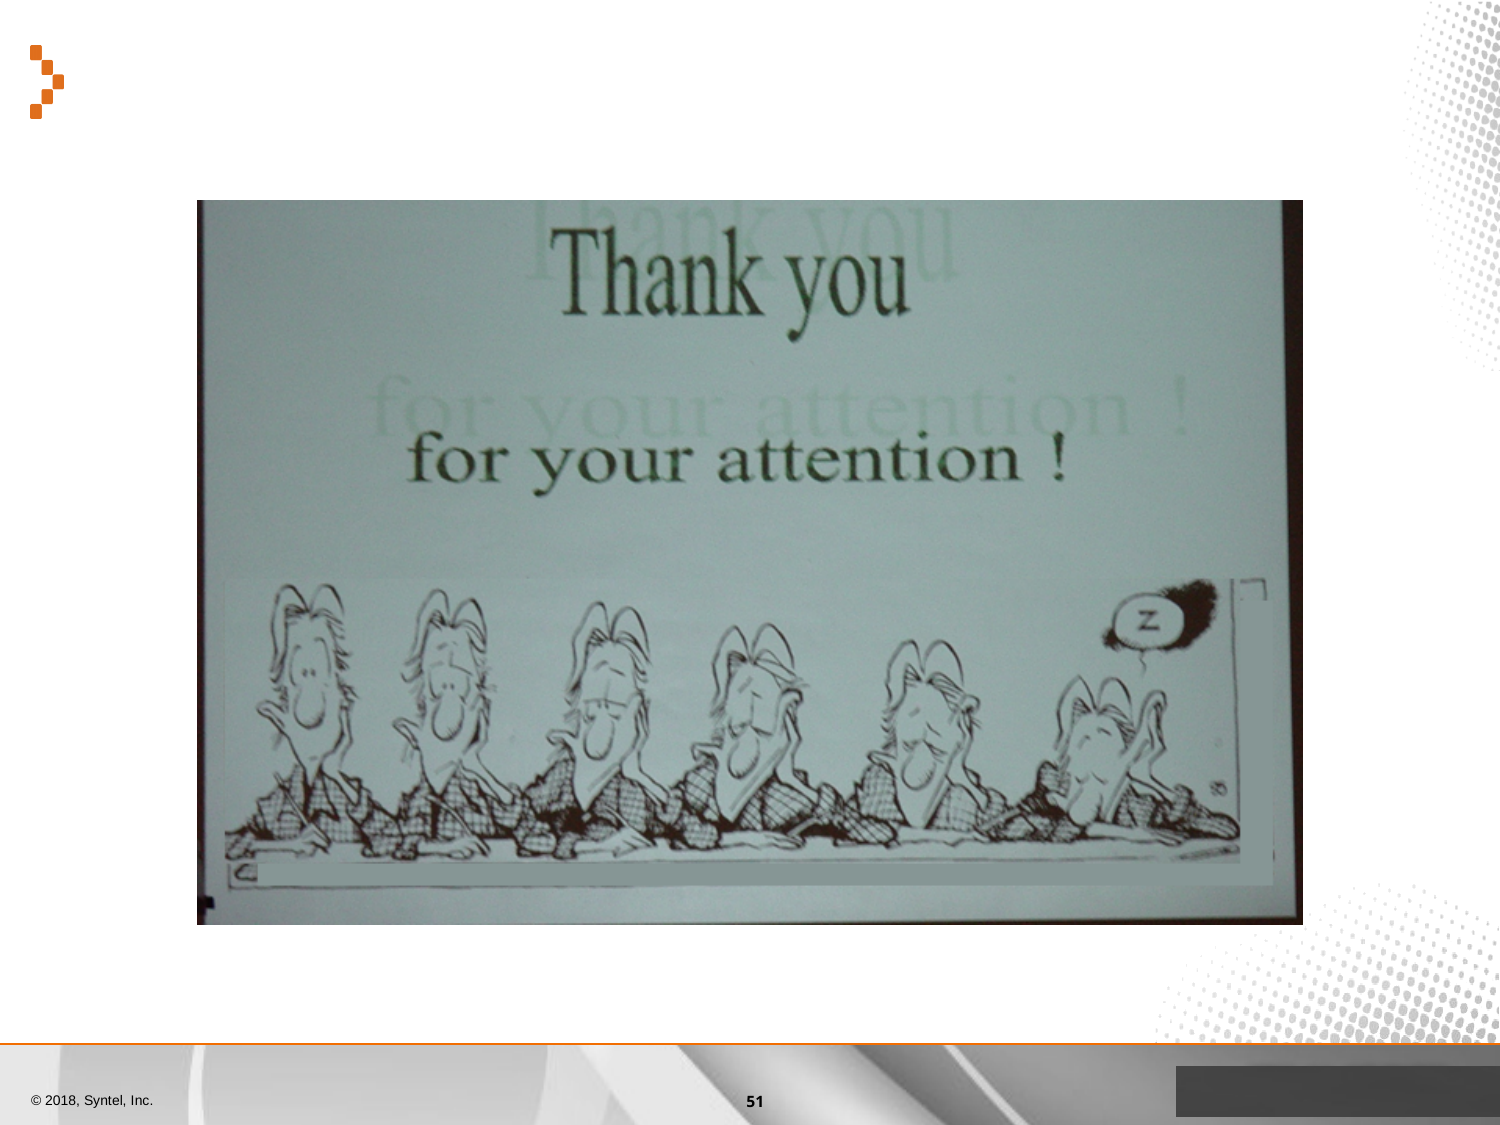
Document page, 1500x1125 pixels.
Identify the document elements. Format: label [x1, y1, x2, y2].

picture [197, 200, 1303, 925]
picture [30, 45, 64, 119]
picture [1176, 1066, 1500, 1117]
